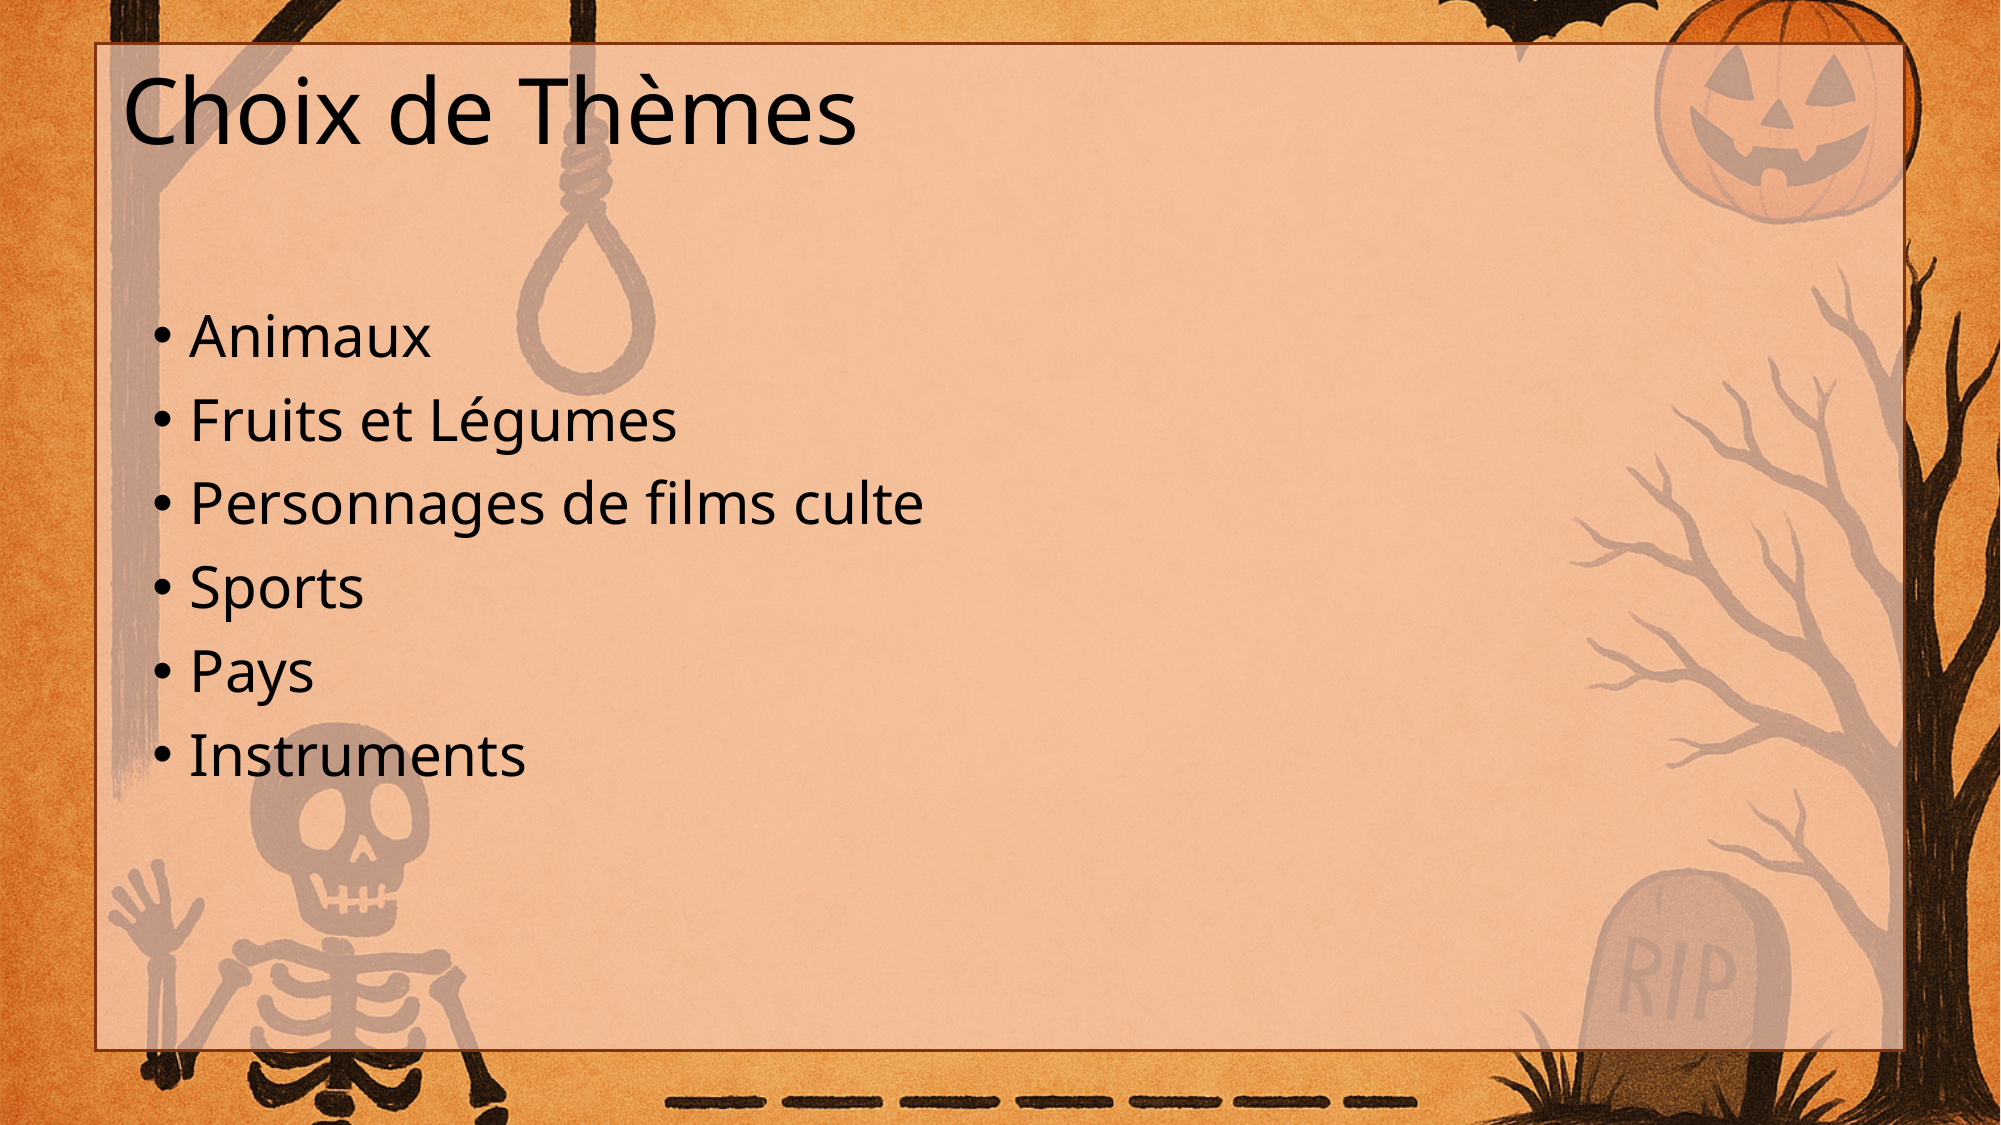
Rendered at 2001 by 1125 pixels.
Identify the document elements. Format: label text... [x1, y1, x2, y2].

title Choix de Thèmes [106, 6, 1831, 224]
picture [0, 0, 2001, 1125]
list Animaux Fruits et Légumes Personnages de films culte Sports Pays Instruments [137, 299, 1863, 1014]
